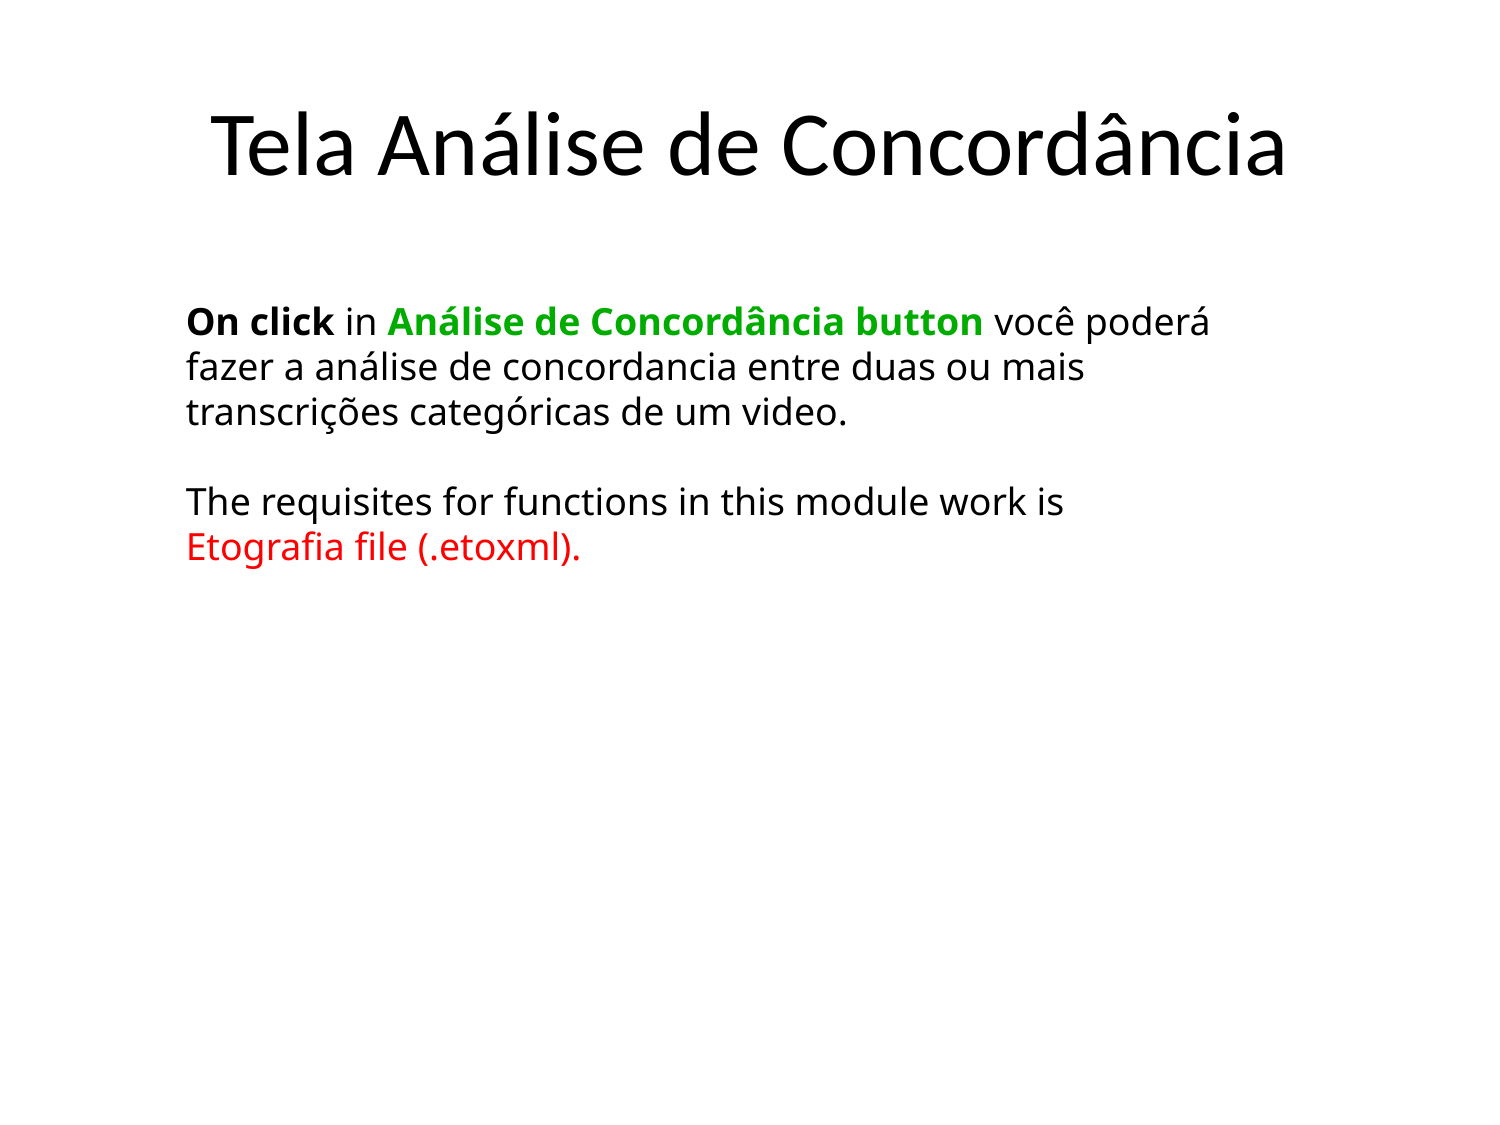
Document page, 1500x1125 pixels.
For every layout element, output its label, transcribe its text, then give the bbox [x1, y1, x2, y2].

text_box On click in Análise de Concordância button você poderá fazer a análise de concordancia entre duas ou mais transcrições categóricas de um video. The requisites for functions in this module work is Etografia file (.etoxml). [171, 290, 1270, 576]
title Tela Análise de Concordância [75, 45, 1425, 233]
